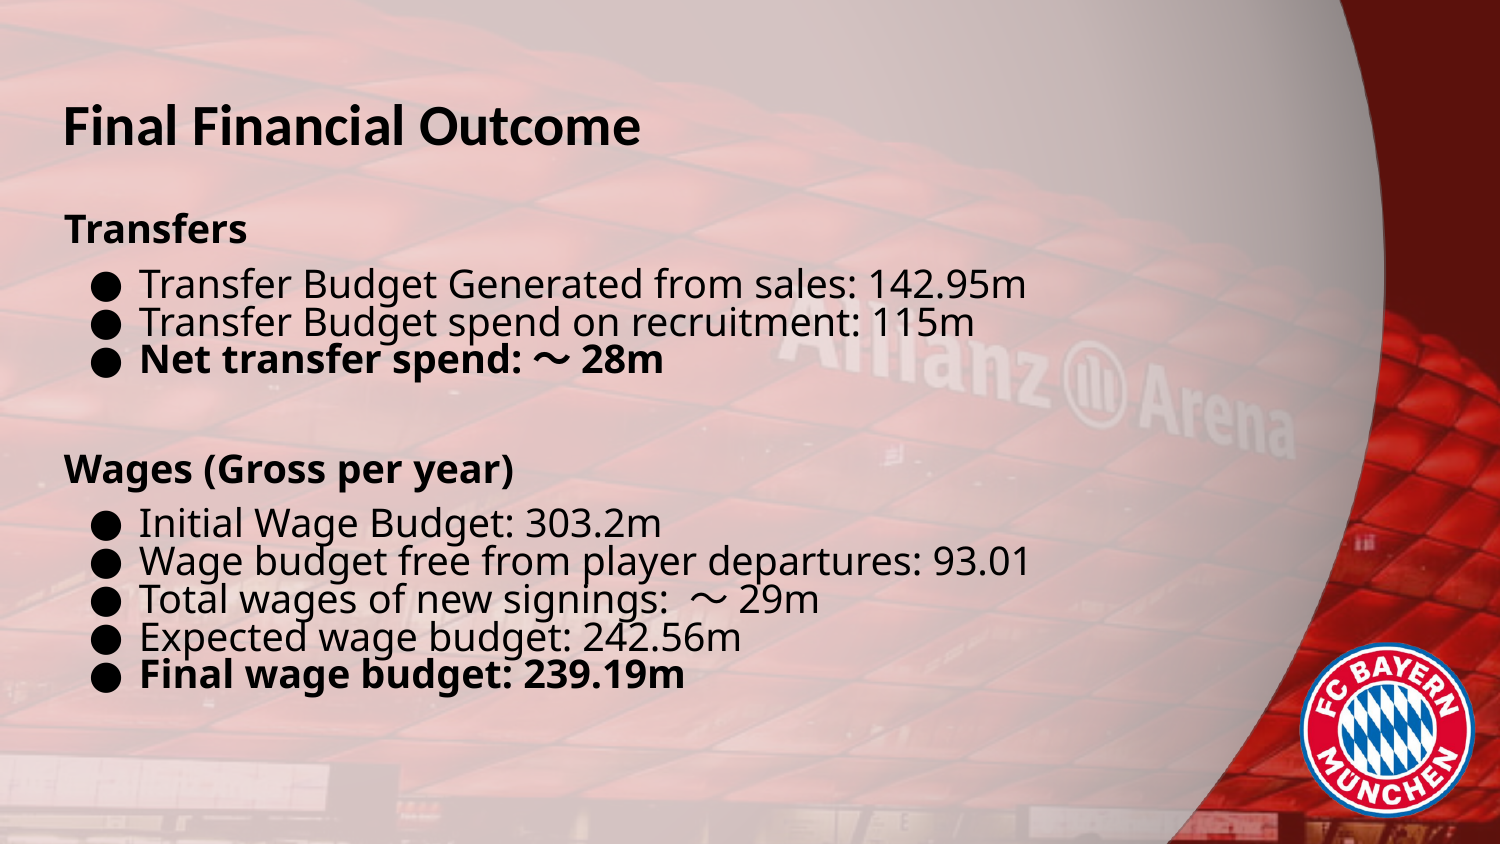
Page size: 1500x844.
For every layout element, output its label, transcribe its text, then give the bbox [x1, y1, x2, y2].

list Transfers Transfer Budget Generated from sales: 142.95m Transfer Budget spend on recruitment: 115m Net transfer spend:～28m Wages (Gross per year) Initial Wage Budget: 303.2m Wage budget free from player departures: 93.01 Total wages of new signings: ～29m Expected wage budget: 242.56m Final wage budget: 239.19m [52, 207, 1345, 760]
title Final Financial Outcome [52, 44, 1345, 207]
picture [0, 0, 1500, 844]
